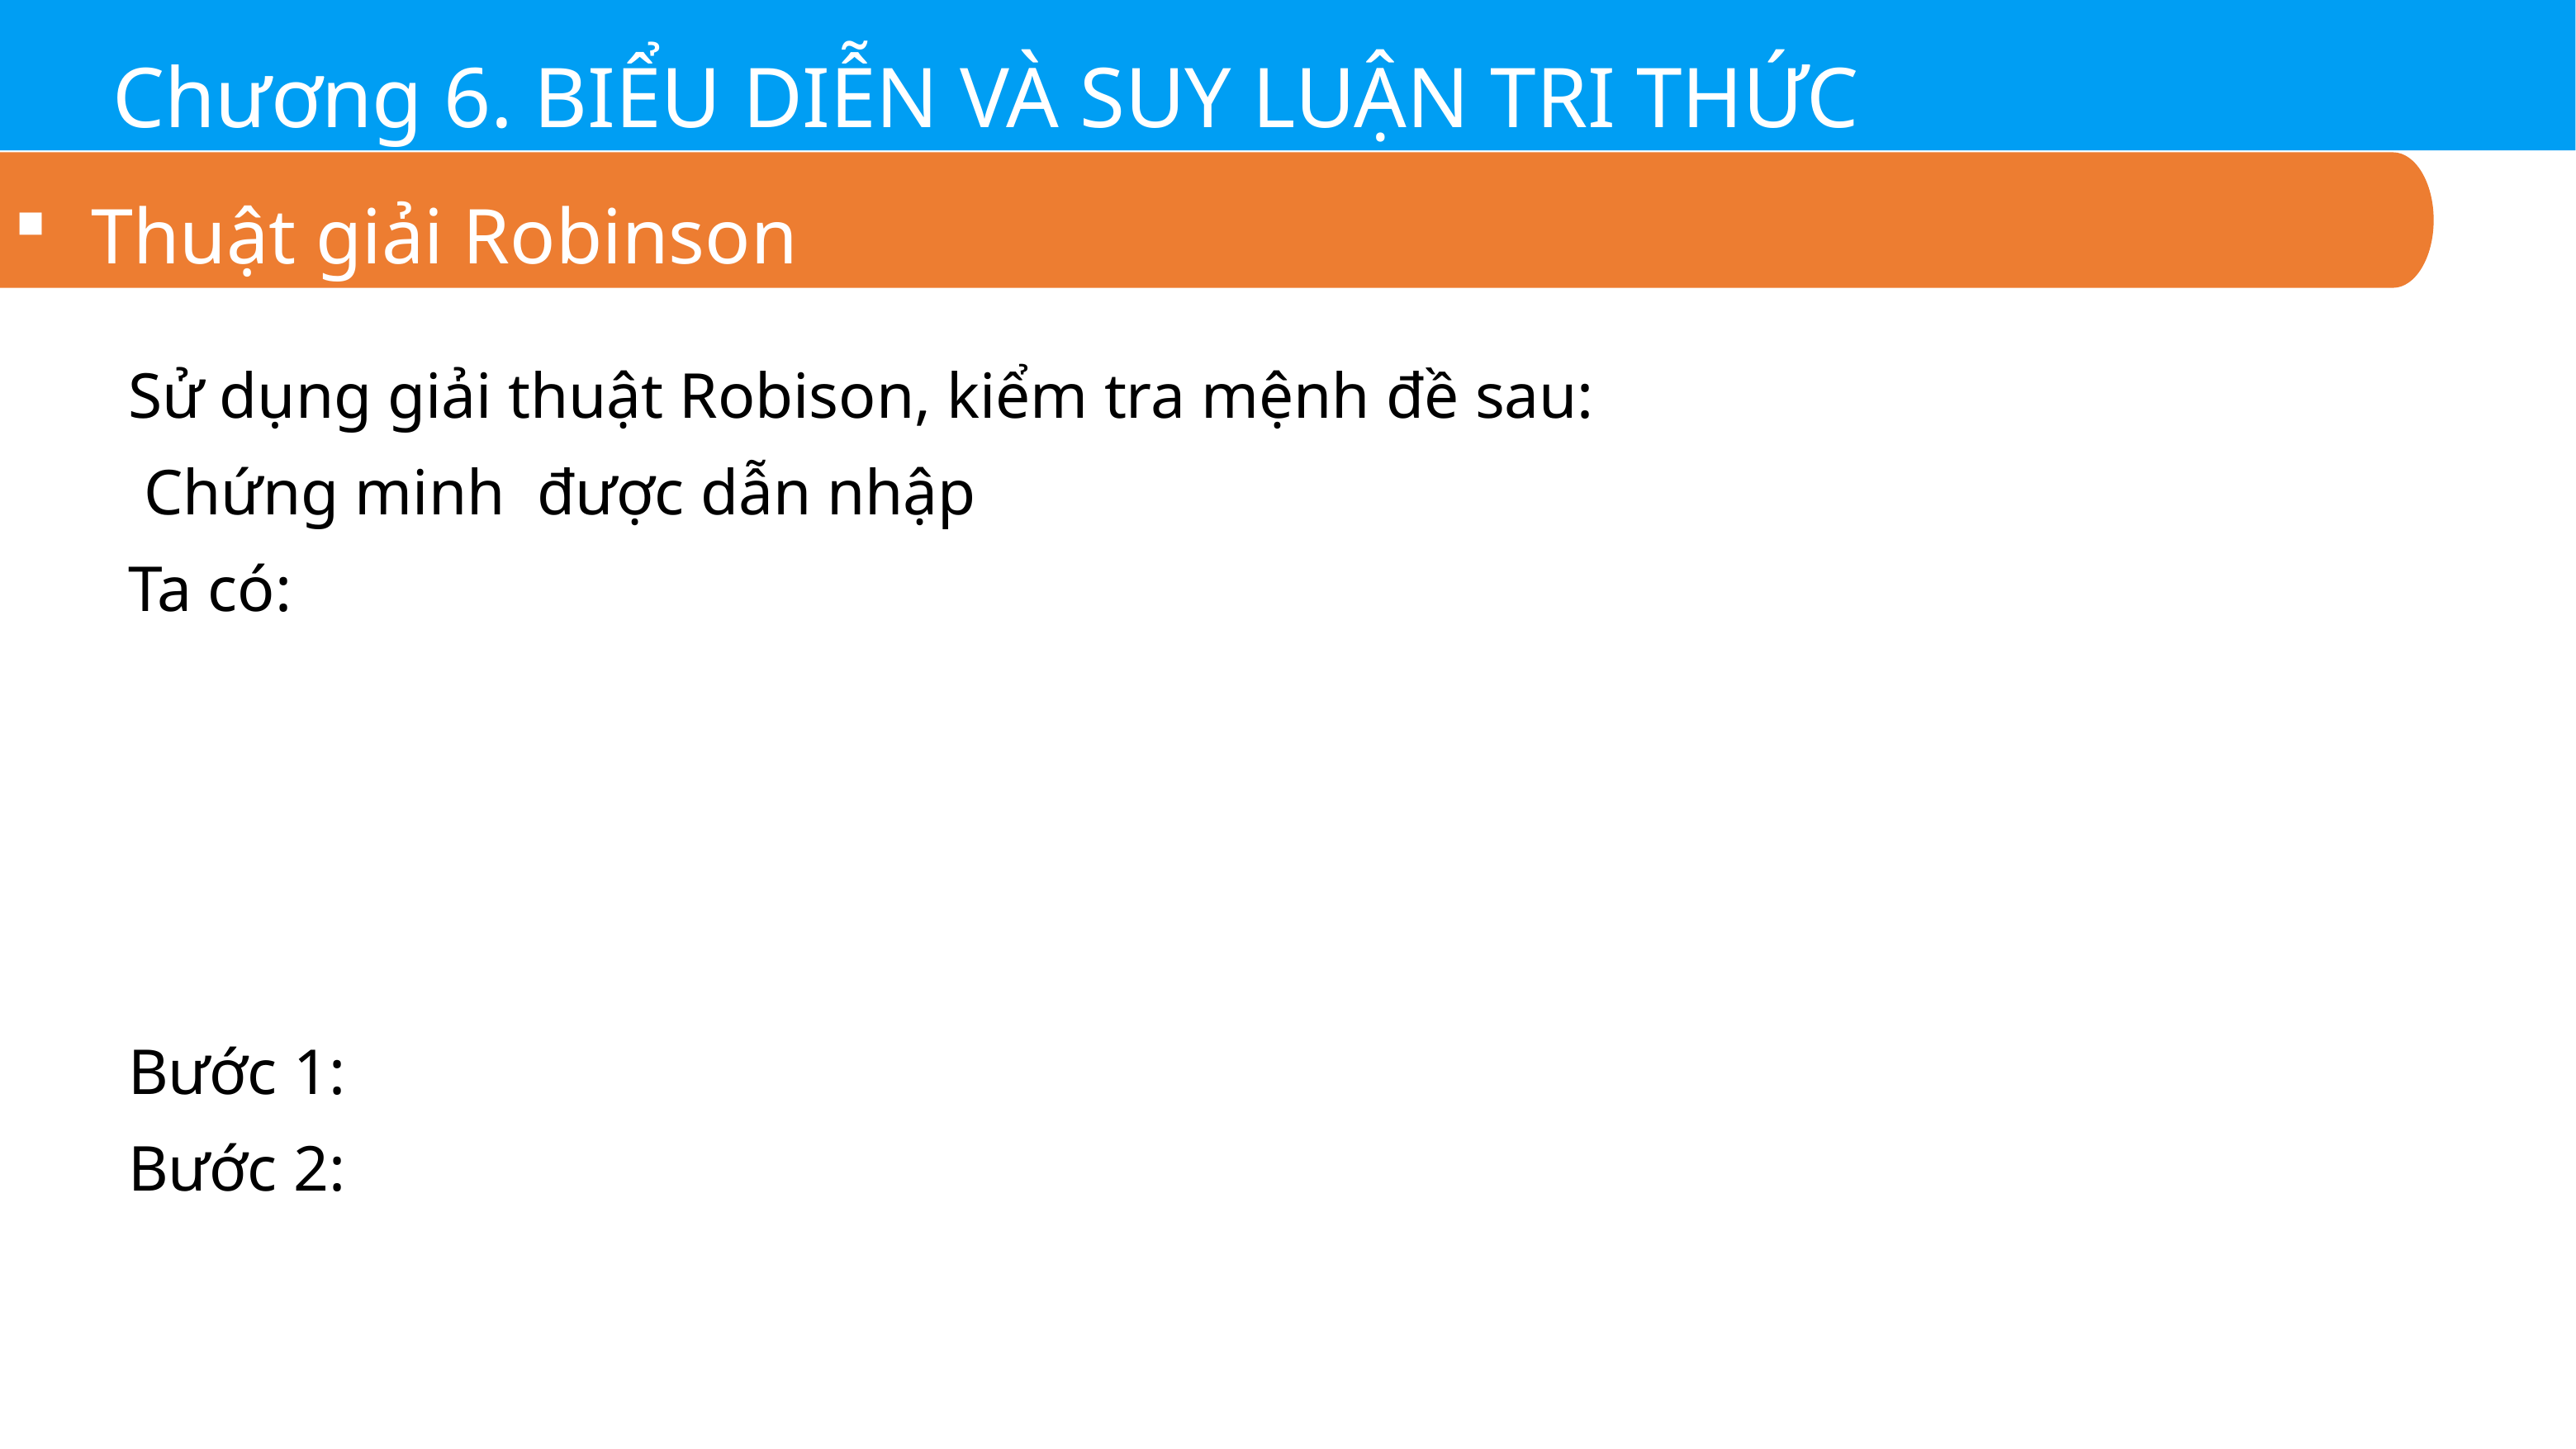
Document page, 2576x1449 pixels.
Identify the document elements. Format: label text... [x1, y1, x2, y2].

text_box Thuật giải Robinson [0, 150, 2436, 290]
text_box [0, 0, 2576, 151]
text_box Chương 6. BIỂU DIỄN VÀ SUY LUẬN TRI THỨC [111, 43, 2434, 144]
